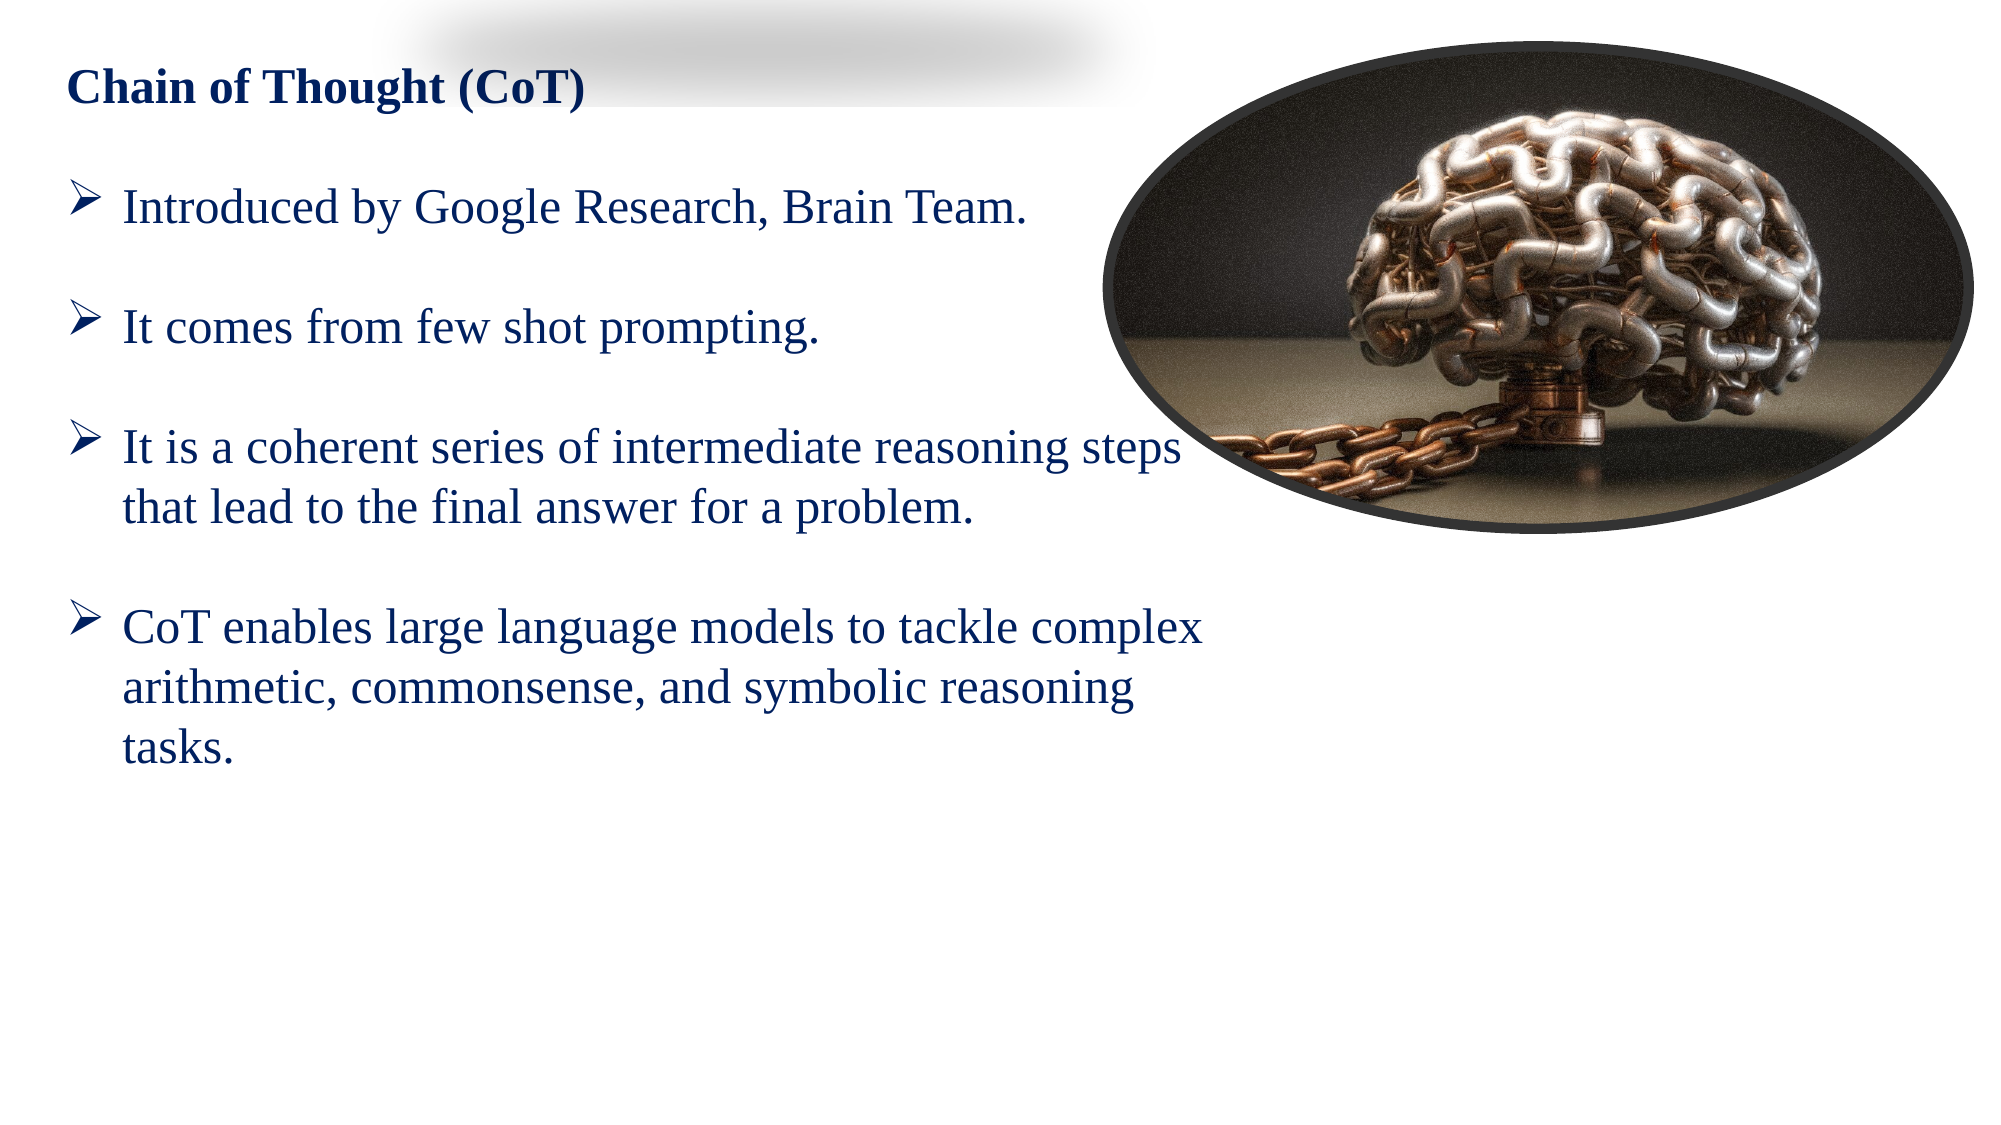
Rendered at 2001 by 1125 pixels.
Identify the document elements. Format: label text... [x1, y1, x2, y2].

text_box Chain of Thought (CoT) Introduced by Google Research, Brain Team. It comes from few shot prompting. It is a coherent series of intermediate reasoning steps that lead to the final answer for a problem. CoT enables large language models to tackle complex arithmetic, commonsense, and symbolic reasoning tasks. [51, 46, 1255, 1097]
picture [1107, 46, 1969, 529]
